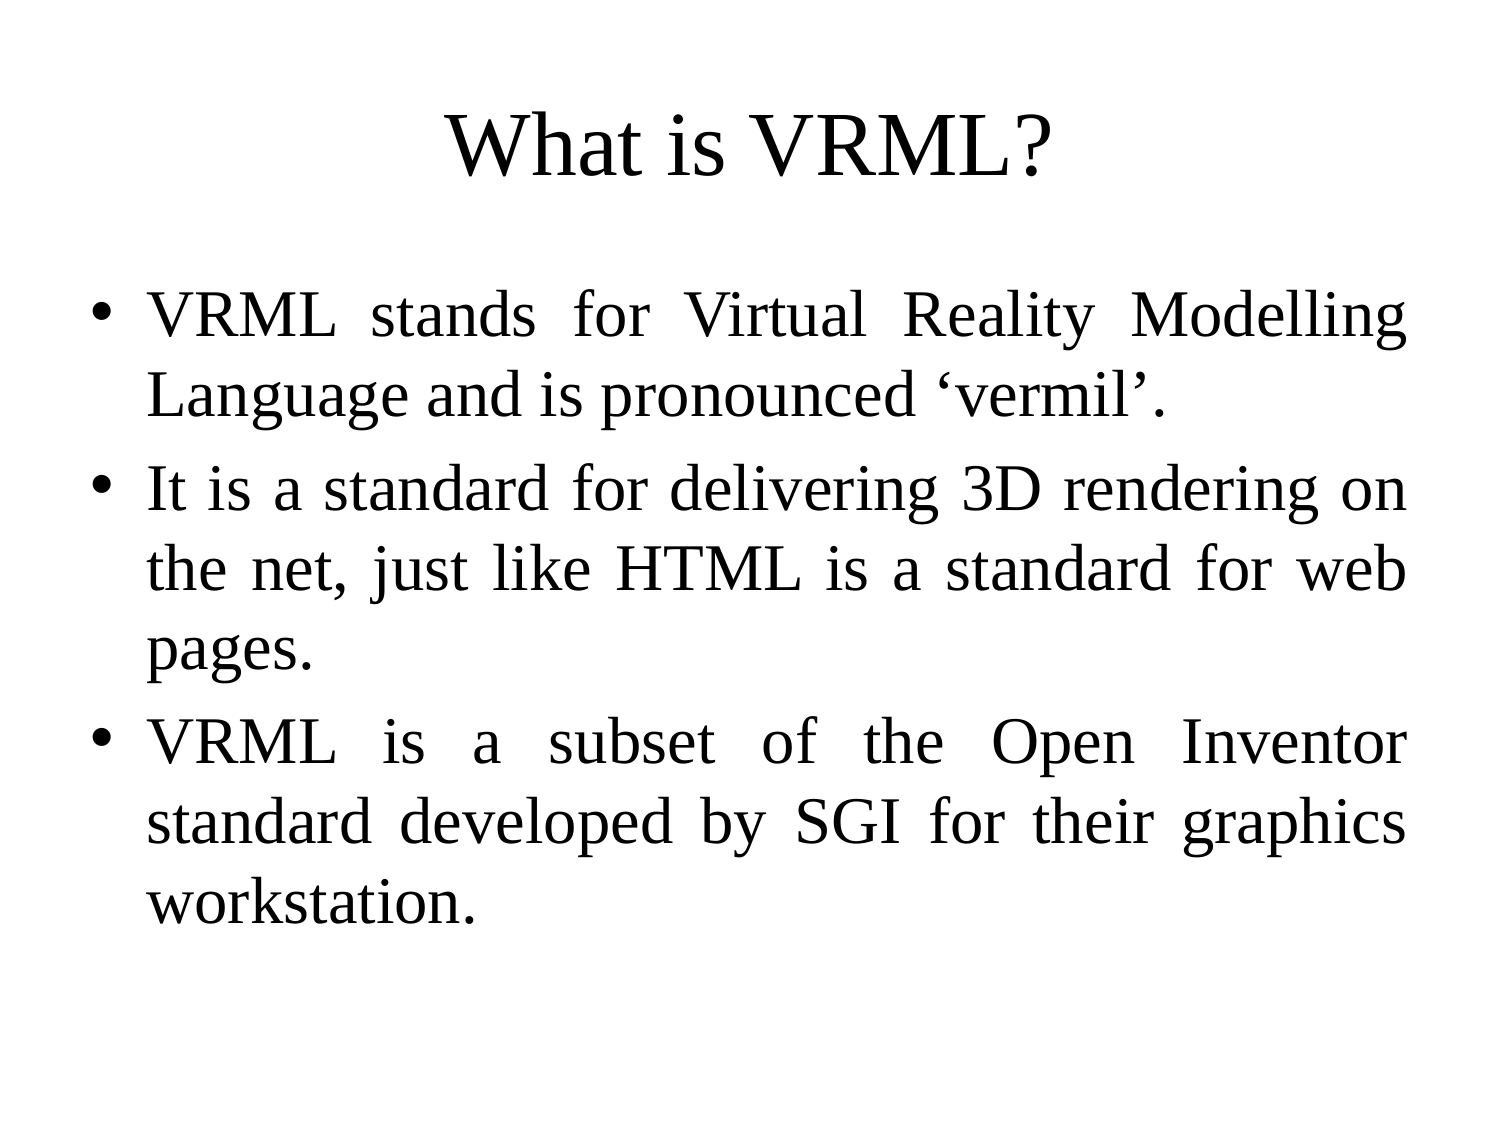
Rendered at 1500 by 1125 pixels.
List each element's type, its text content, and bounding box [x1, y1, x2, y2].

list VRML stands for Virtual Reality Modelling Language and is pronounced ‘vermil’. It is a standard for delivering 3D rendering on the net, just like HTML is a standard for web pages. VRML is a subset of the Open Inventor standard developed by SGI for their graphics workstation. [74, 262, 1426, 1006]
title What is VRML? [74, 44, 1426, 233]
